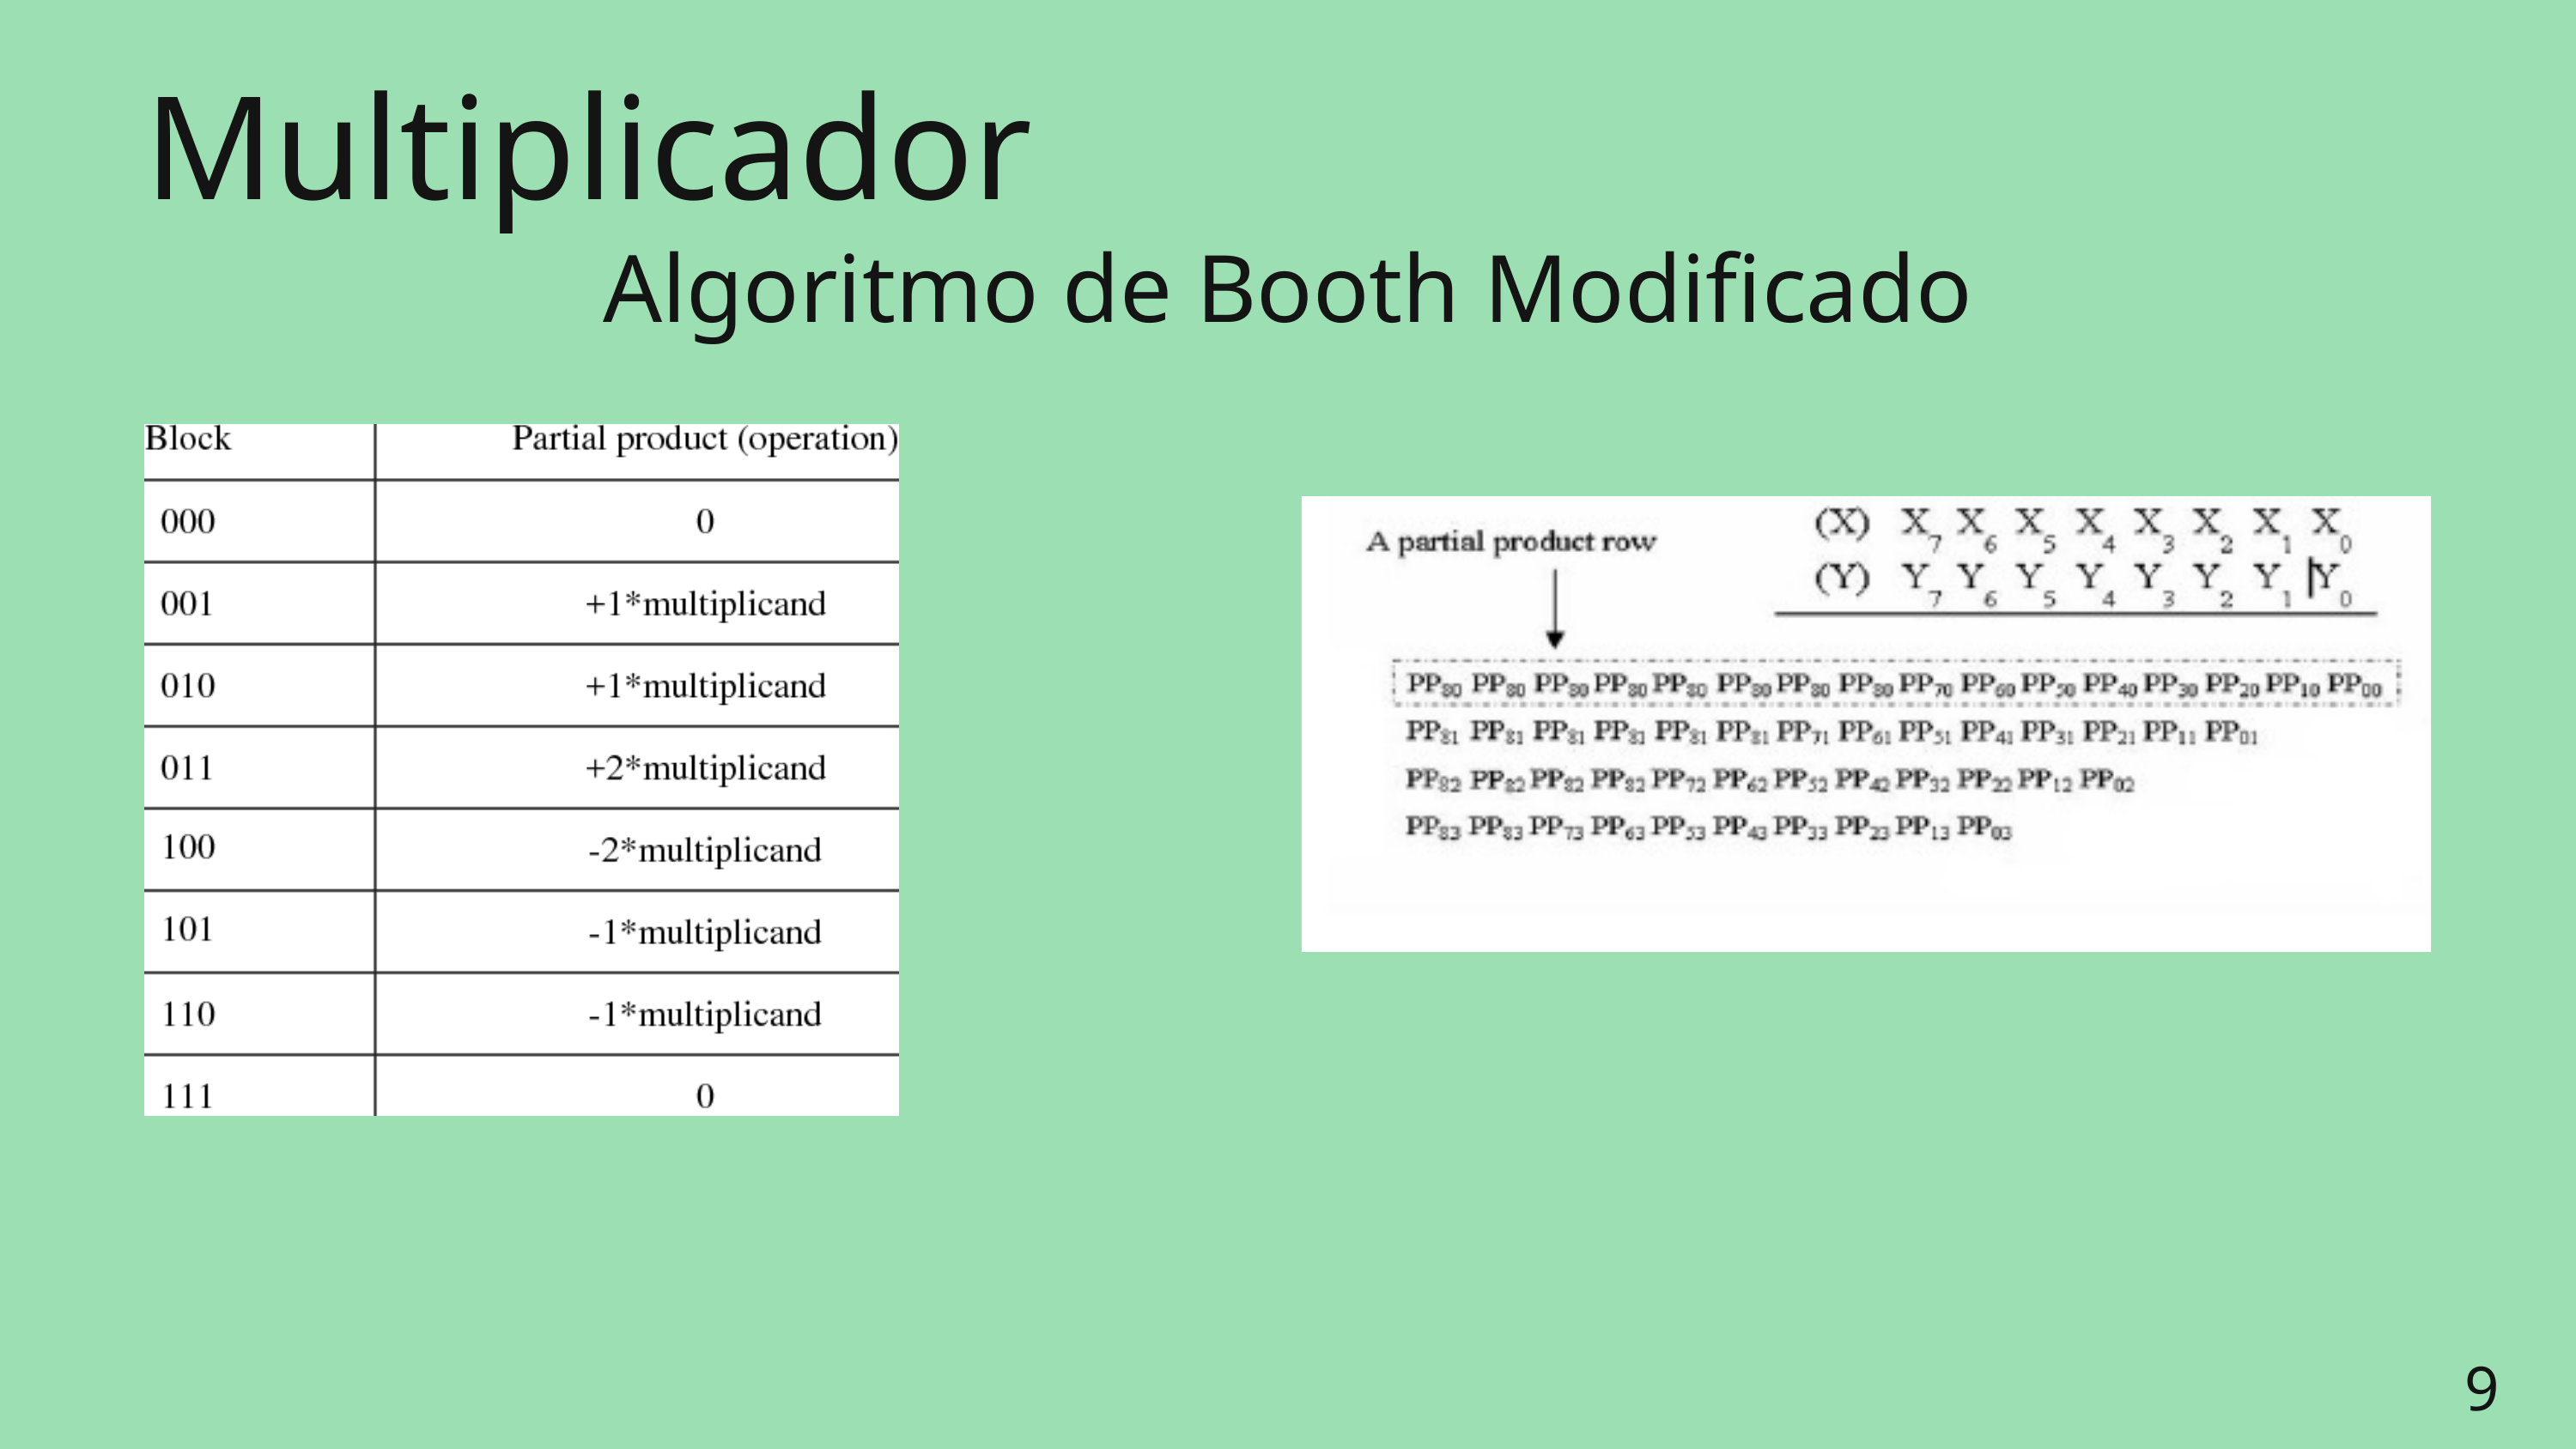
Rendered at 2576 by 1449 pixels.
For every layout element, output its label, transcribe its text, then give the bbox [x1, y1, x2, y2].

text_box Multiplicador [144, 56, 1992, 228]
picture [1301, 496, 2432, 953]
picture [144, 424, 900, 1117]
text_box 9 [2464, 1337, 2500, 1423]
text_box Algoritmo de Booth Modificado [568, 210, 2008, 341]
